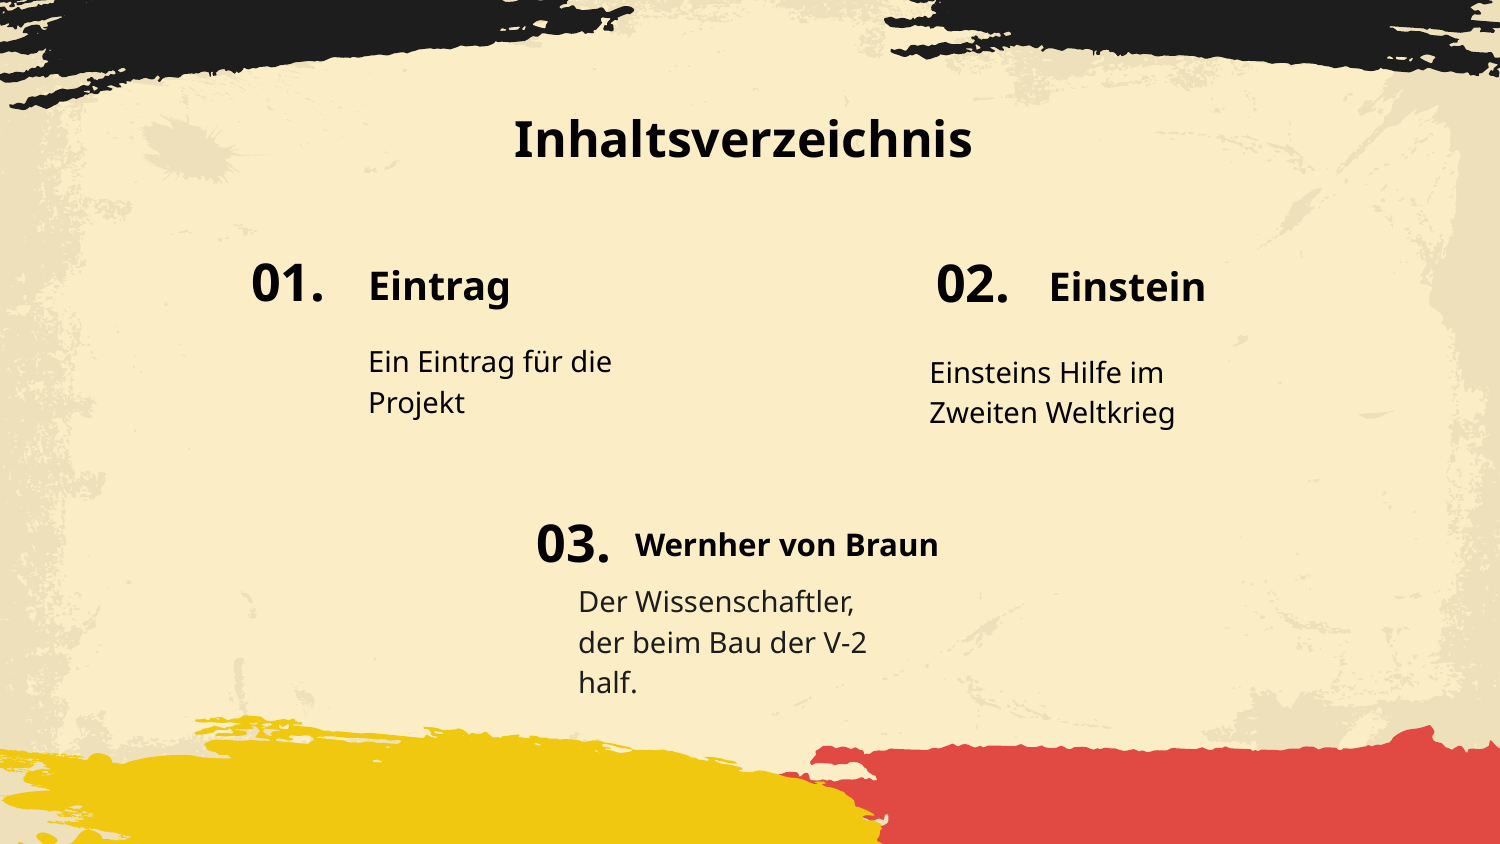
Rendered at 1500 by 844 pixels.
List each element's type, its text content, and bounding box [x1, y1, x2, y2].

subtitle Der Wissenschaftler, der beim Bau der V-2 half. [563, 578, 915, 707]
subtitle Ein Eintrag für die Projekt [353, 323, 705, 418]
subtitle Wernher von Braun [620, 511, 971, 578]
title Inhaltsverzeichnis [112, 32, 1376, 200]
title 01. [228, 243, 349, 317]
subtitle Einstein [1033, 244, 1385, 325]
subtitle Eintrag [353, 243, 705, 323]
subtitle Einsteins Hilfe im Zweiten Weltkrieg [914, 334, 1266, 429]
title 03. [513, 504, 635, 578]
title 02. [912, 244, 1033, 319]
